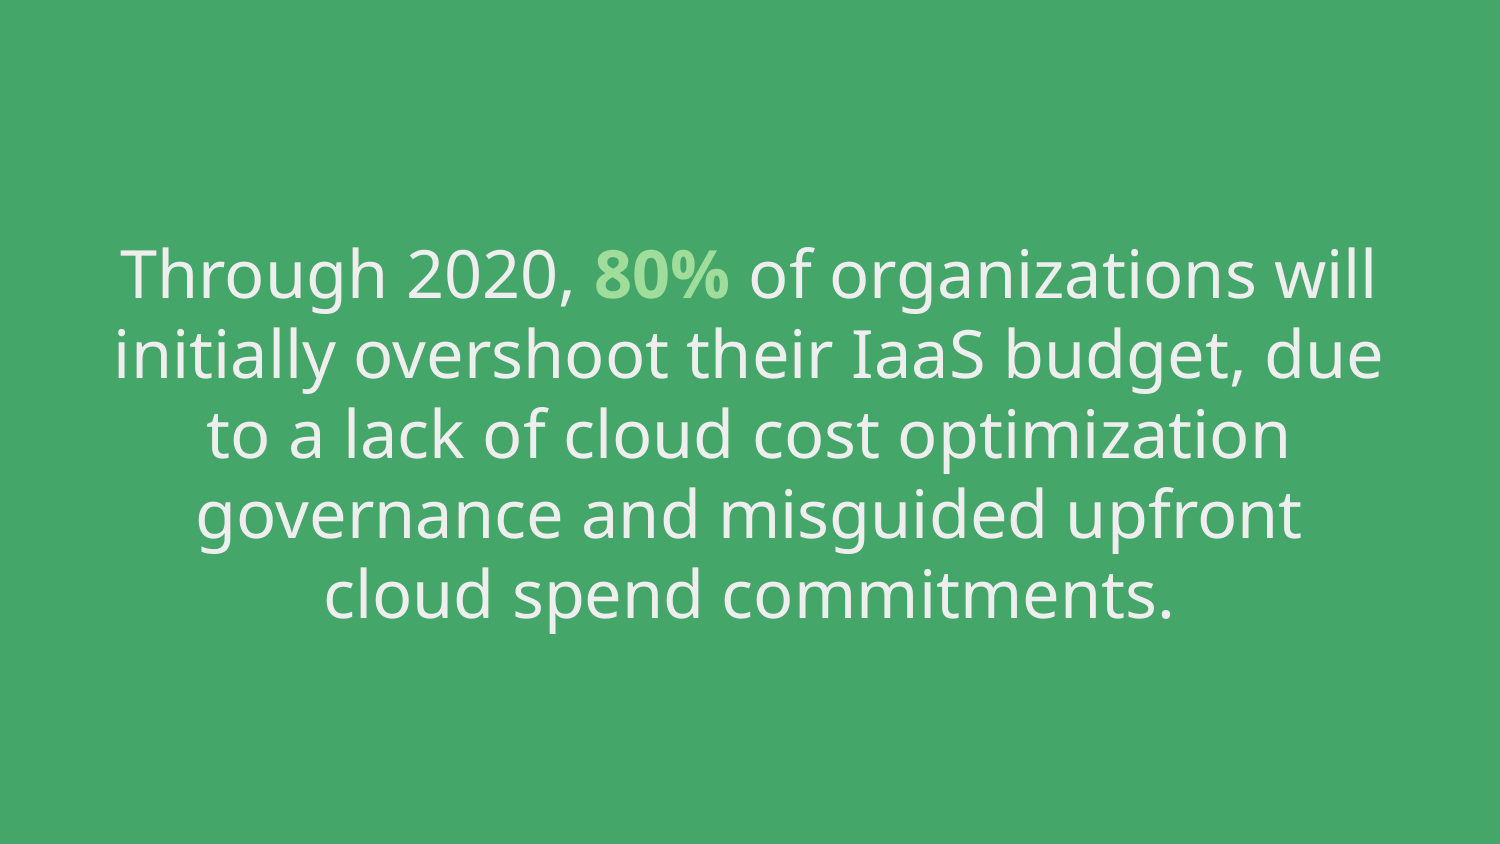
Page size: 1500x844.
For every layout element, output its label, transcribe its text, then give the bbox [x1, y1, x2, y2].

title Through 2020, 80% of organizations will initially overshoot their IaaS budget, due to a lack of cloud cost optimization governance and misguided upfront cloud spend commitments. [94, 201, 1406, 743]
